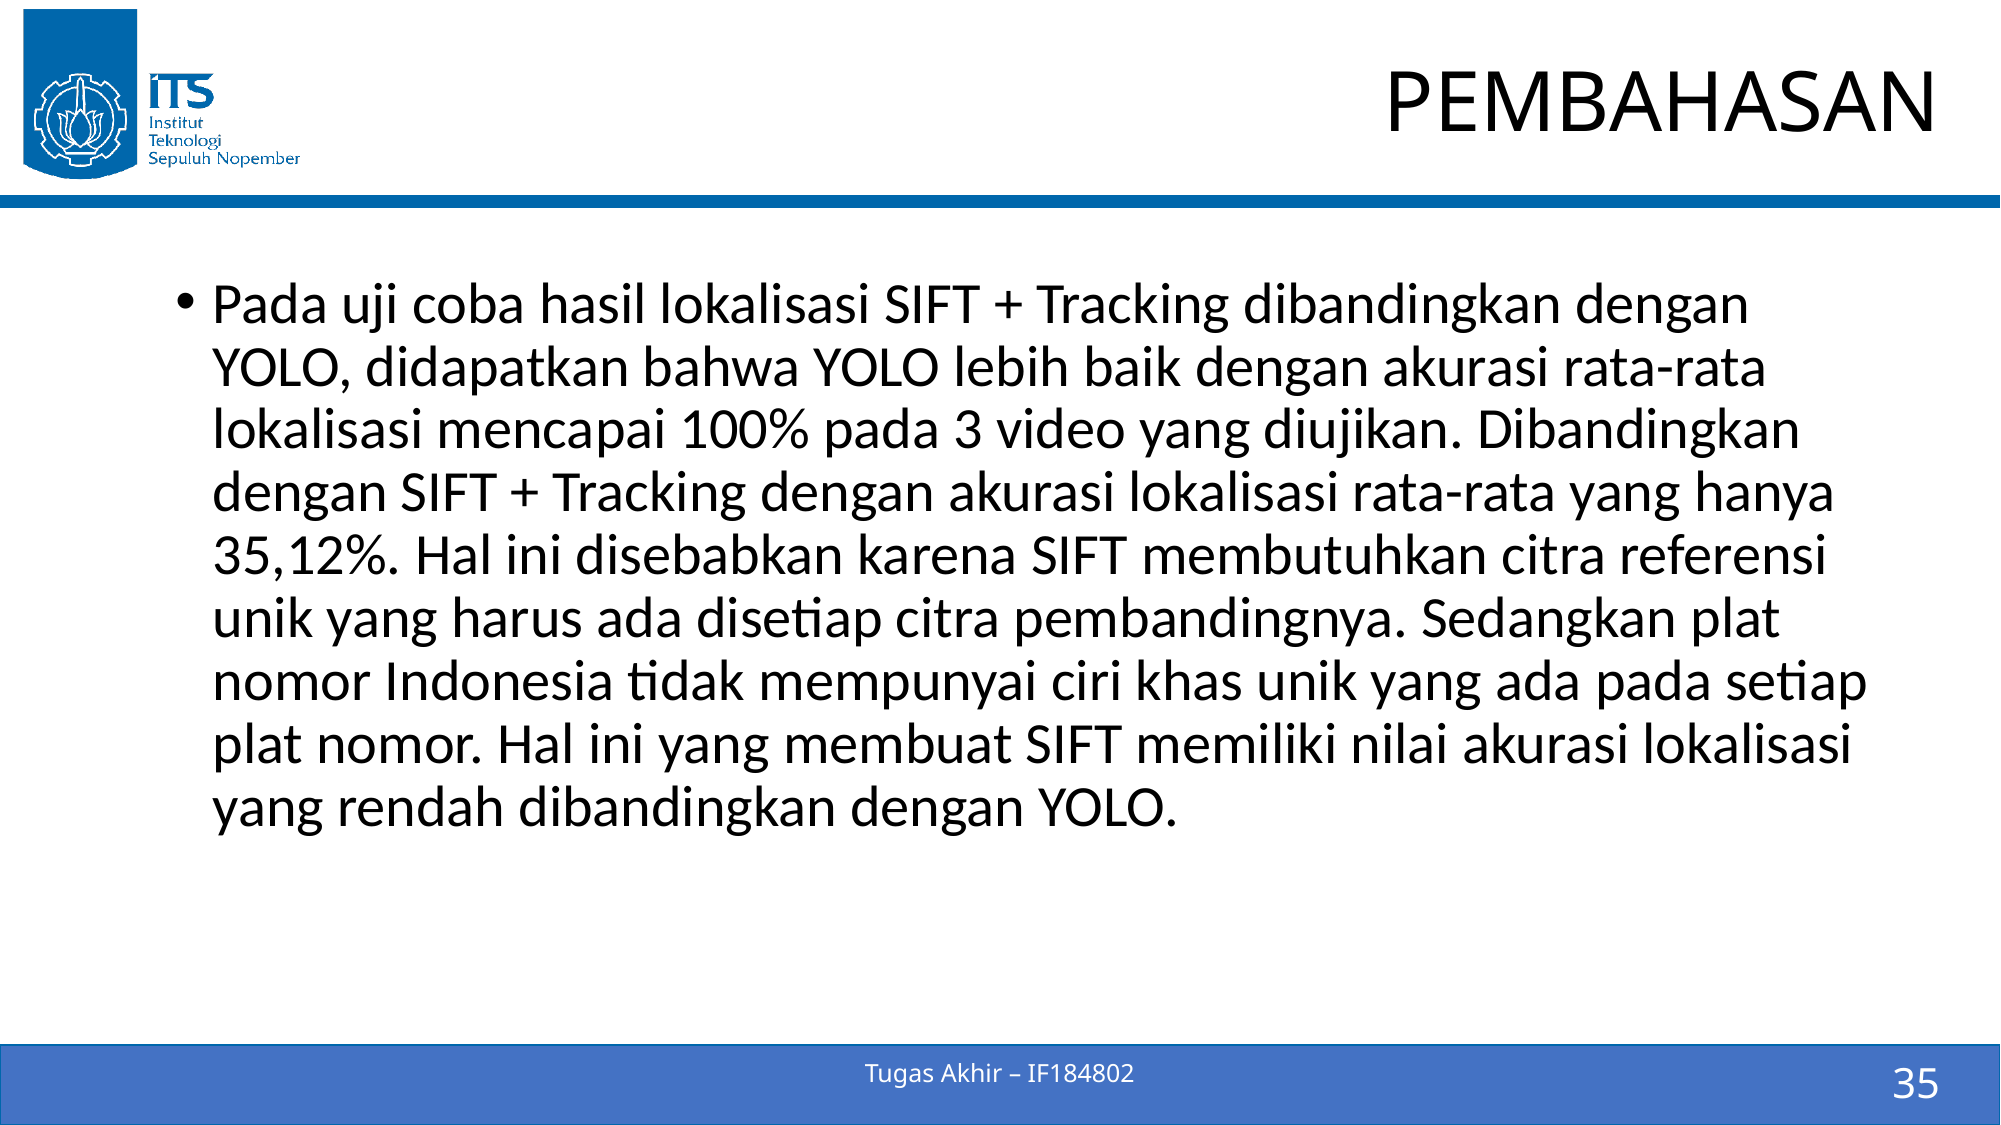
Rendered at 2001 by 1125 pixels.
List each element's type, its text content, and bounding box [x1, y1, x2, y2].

title PEMBAHASAN [308, 35, 1956, 161]
footer Tugas Akhir – IF184802 [662, 1042, 1338, 1103]
list Pada uji coba hasil lokalisasi SIFT + Tracking dibandingkan dengan YOLO, didapatkan bahwa YOLO lebih baik dengan akurasi rata-rata lokalisasi mencapai 100% pada 3 video yang diujikan. Dibandingkan dengan SIFT + Tracking dengan akurasi lokalisasi rata-rata yang hanya 35,12%. Hal ini disebabkan karena SIFT membutuhkan citra referensi unik yang harus ada disetiap citra pembandingnya. Sedangkan plat nomor Indonesia tidak mempunyai ciri khas unik yang ada pada setiap plat nomor. Hal ini yang membuat SIFT memiliki nilai akurasi lokalisasi yang rendah dibandingkan dengan YOLO. [160, 265, 1886, 979]
picture [13, 0, 308, 189]
text_box [0, 1044, 2000, 1125]
slide_number 35 [1505, 1055, 1956, 1116]
